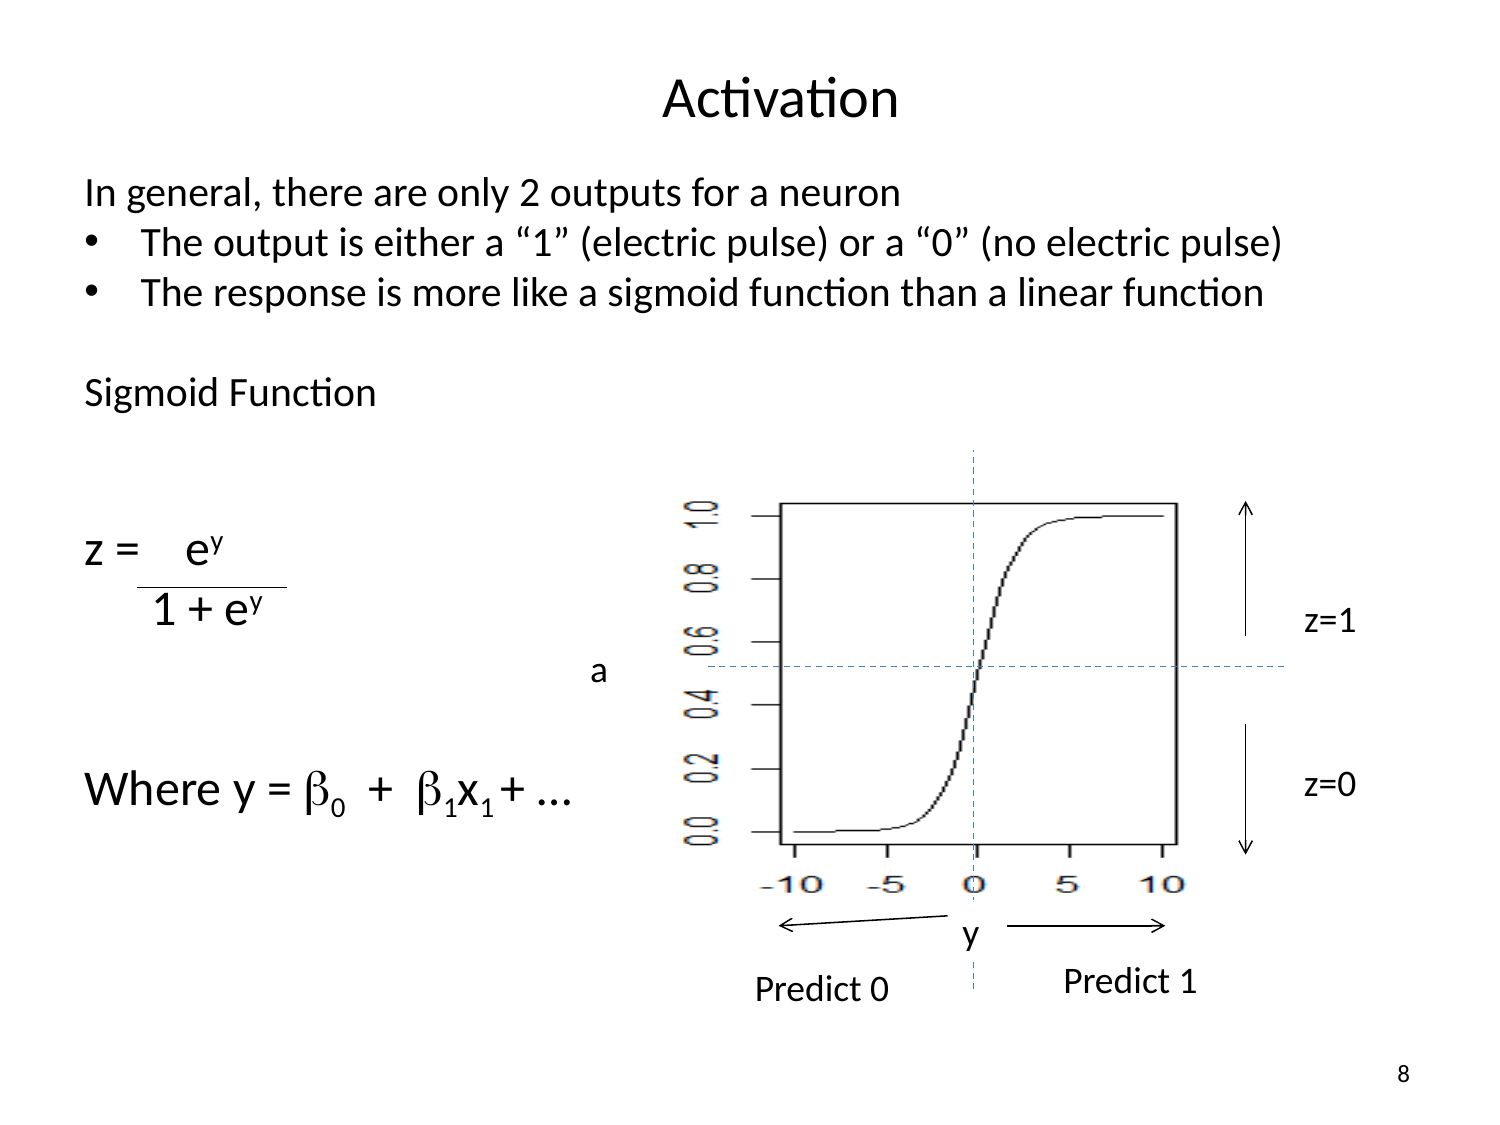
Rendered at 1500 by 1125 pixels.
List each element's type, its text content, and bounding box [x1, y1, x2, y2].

text_box z=0 [1291, 751, 1372, 812]
slide_number 8 [1074, 1042, 1425, 1103]
list In general, there are only 2 outputs for a neuron The output is either a “1” (electric pulse) or a “0” (no electric pulse) The response is more like a sigmoid function than a linear function Sigmoid Function z = ey 1 + ey Where y = b0 + b1x1 + … [69, 157, 1436, 963]
text_box z=1 [1291, 587, 1372, 648]
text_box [550, 450, 1288, 1039]
title Activation [262, 0, 1300, 157]
